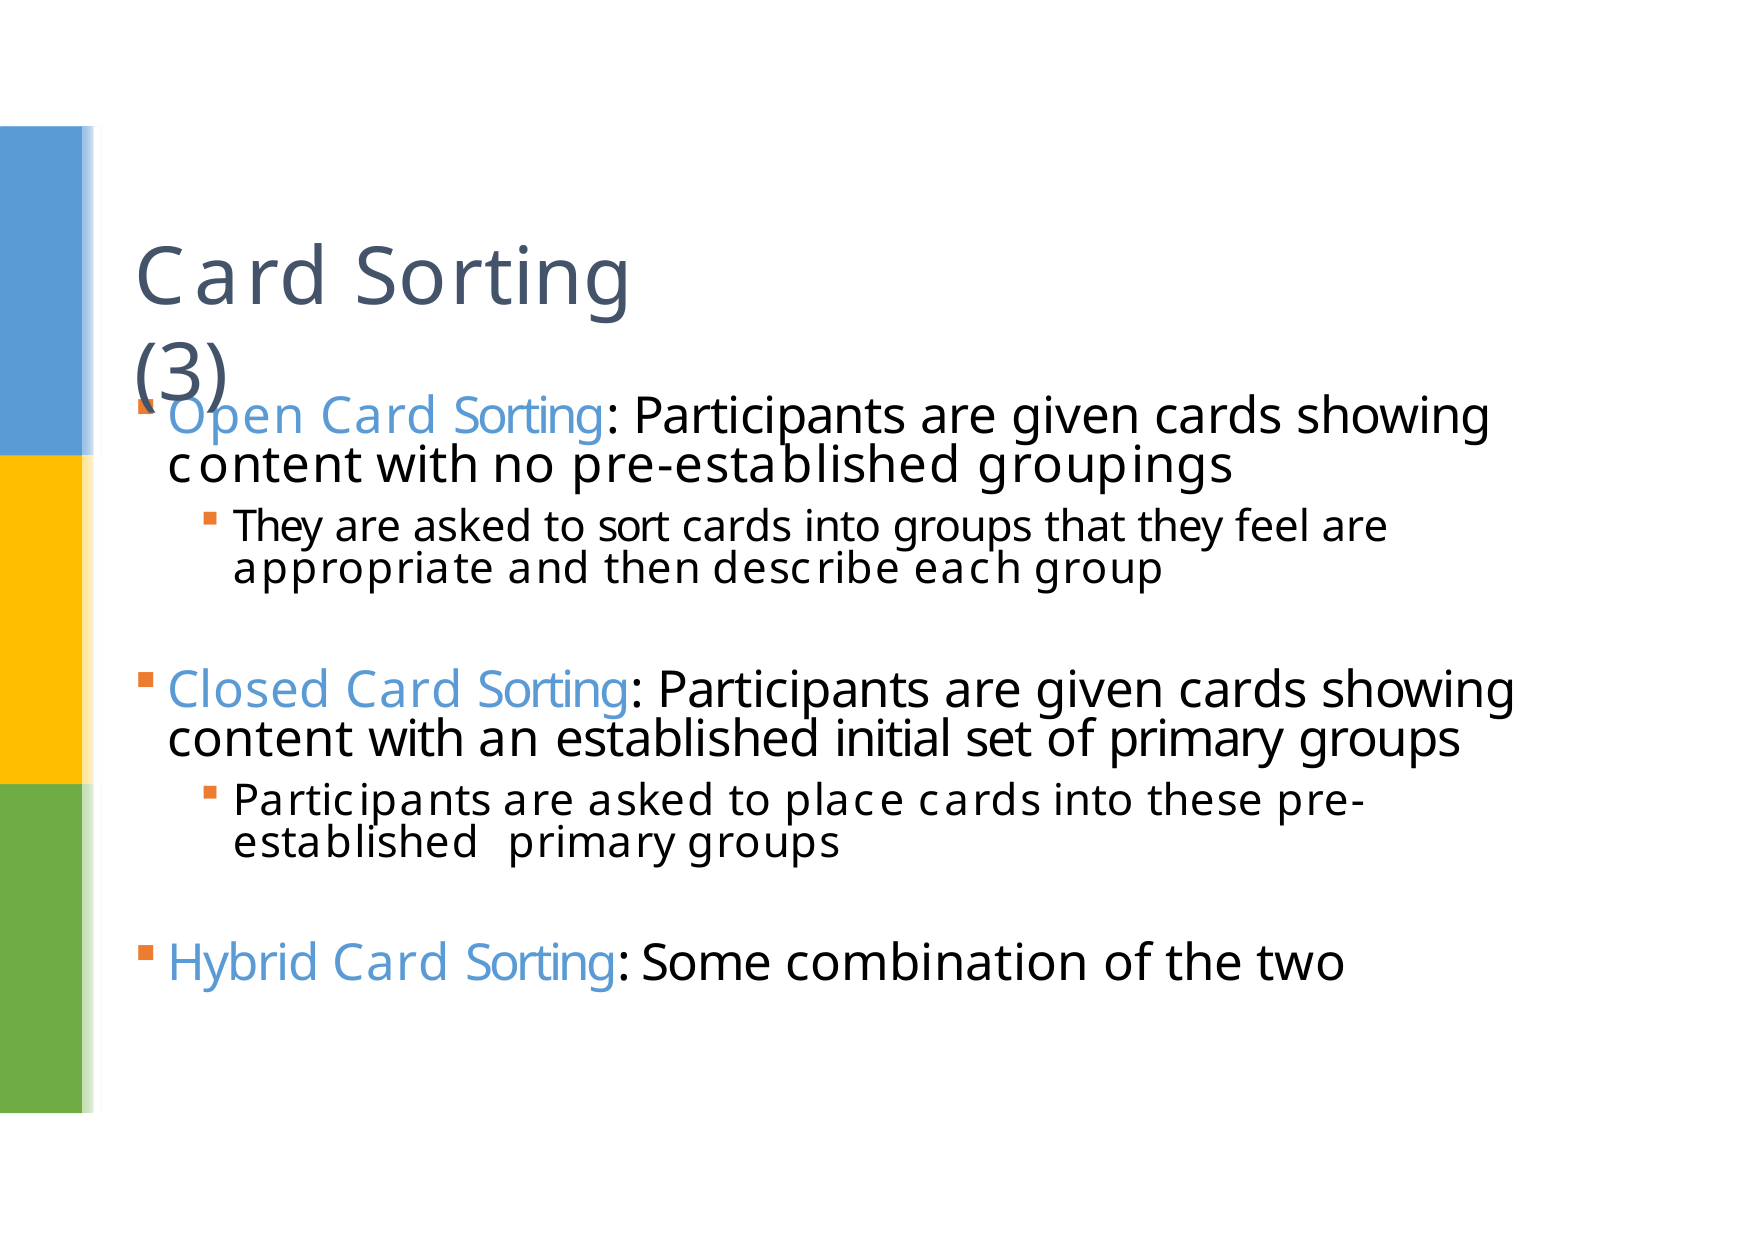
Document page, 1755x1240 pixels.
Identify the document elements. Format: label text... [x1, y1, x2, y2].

text_box Open Card Sorting: Participants are given cards showing content with no pre-established groupings They are asked to sort cards into groups that they feel are appropriate and then describe each group Closed Card Sorting: Participants are given cards showing content with an established initial set of primary groups Participants are asked to place cards into these pre-established primary groups Hybrid Card Sorting: Some combination of the two [132, 380, 1604, 991]
title Card Sorting (3) [132, 222, 747, 432]
picture [82, 126, 93, 1113]
